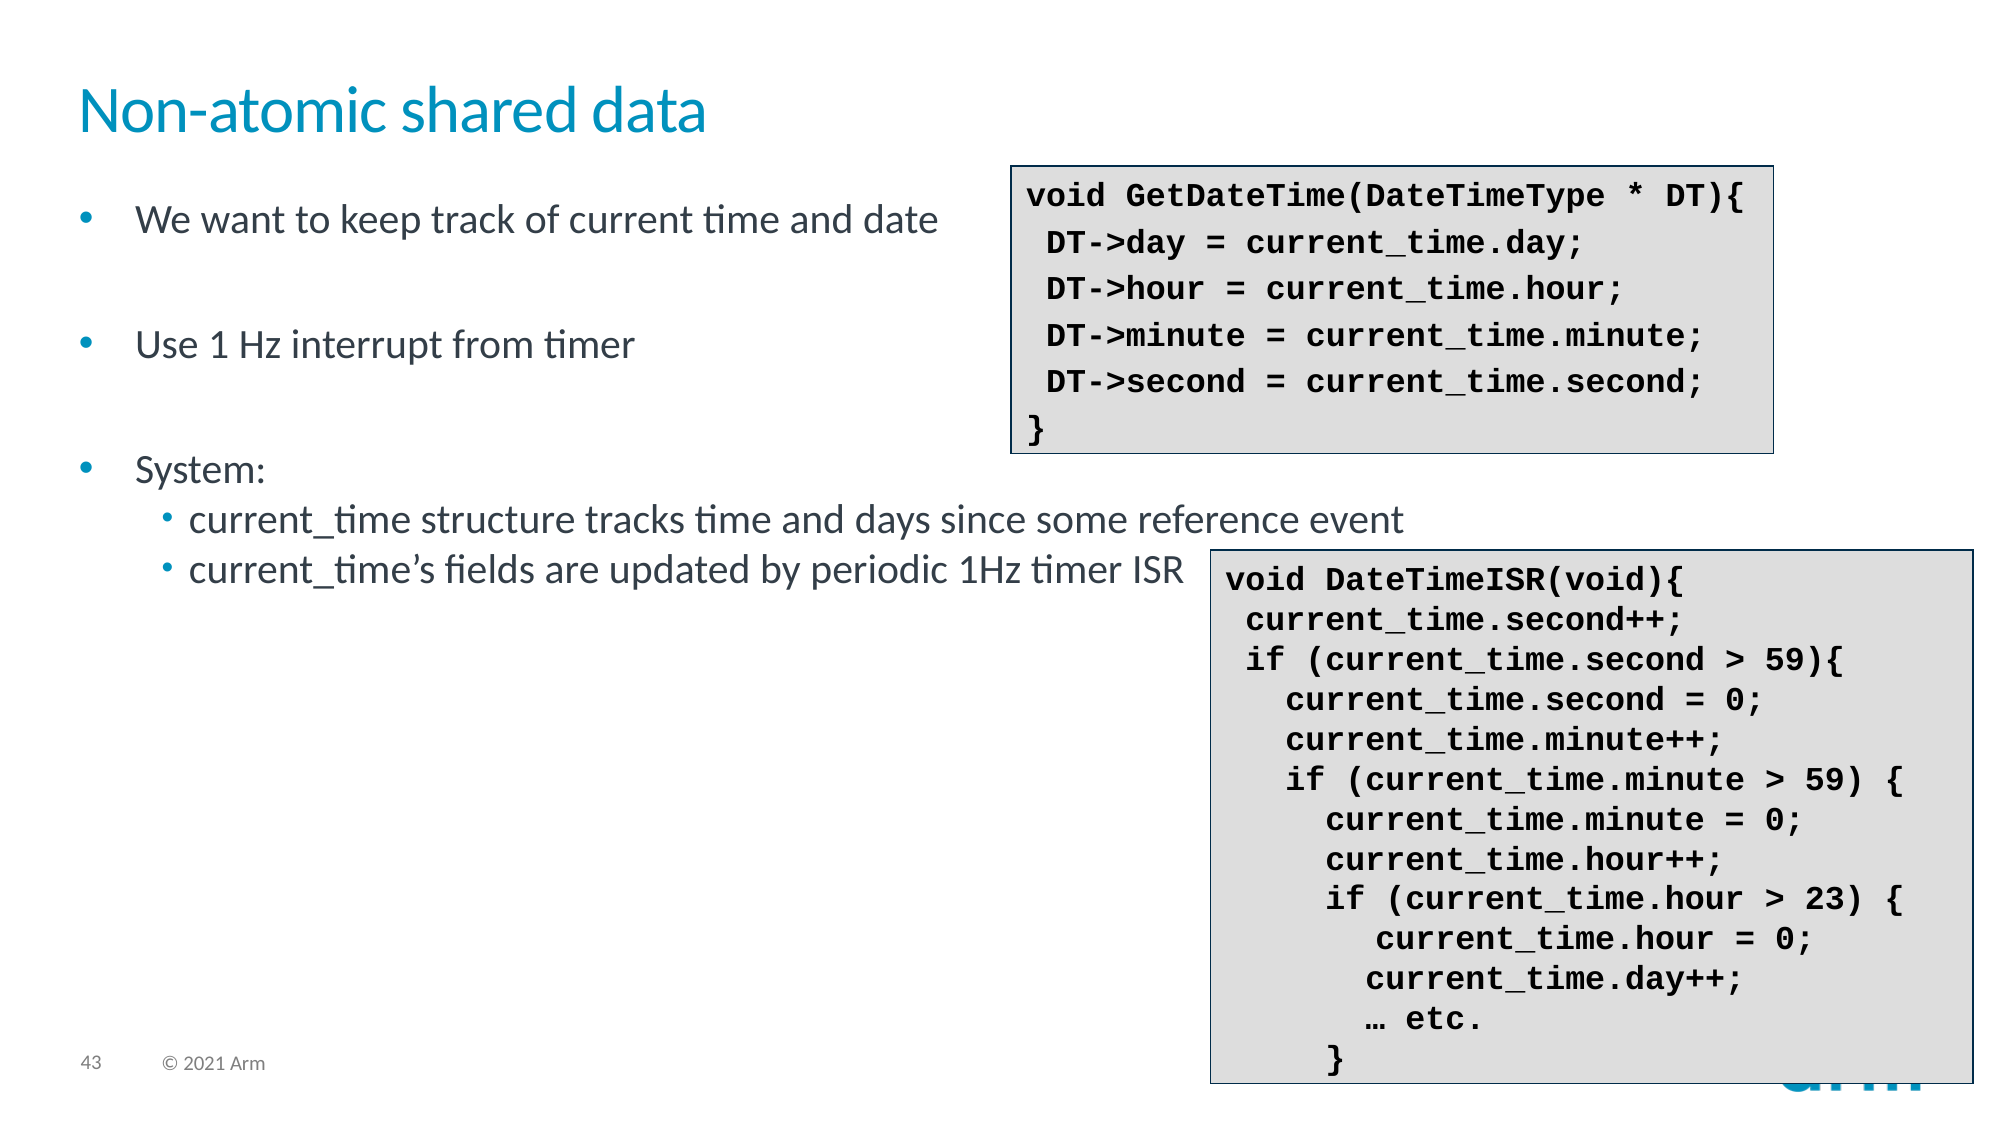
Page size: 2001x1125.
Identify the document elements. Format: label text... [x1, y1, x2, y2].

text_box void DateTimeISR(void){ current_time.second++; if (current_time.second > 59){ current_time.second = 0; current_time.minute++; if (current_time.minute > 59) { current_time.minute = 0; current_time.hour++; if (current_time.hour > 23) { current_time.hour = 0; current_time.day++; … etc. } [1210, 549, 1974, 1084]
title Non-atomic shared data [78, 78, 1922, 186]
picture [1777, 1084, 1922, 1093]
text_box void GetDateTime(DateTimeType * DT){ DT->day = current_time.day; DT->hour = current_time.hour; DT->minute = current_time.minute; DT->second = current_time.second; } [1011, 165, 1774, 454]
list We want to keep track of current time and date Use 1 Hz interrupt from timer System: current_time structure tracks time and days since some reference event current_time’s fields are updated by periodic 1Hz timer ISR [78, 192, 1922, 1004]
